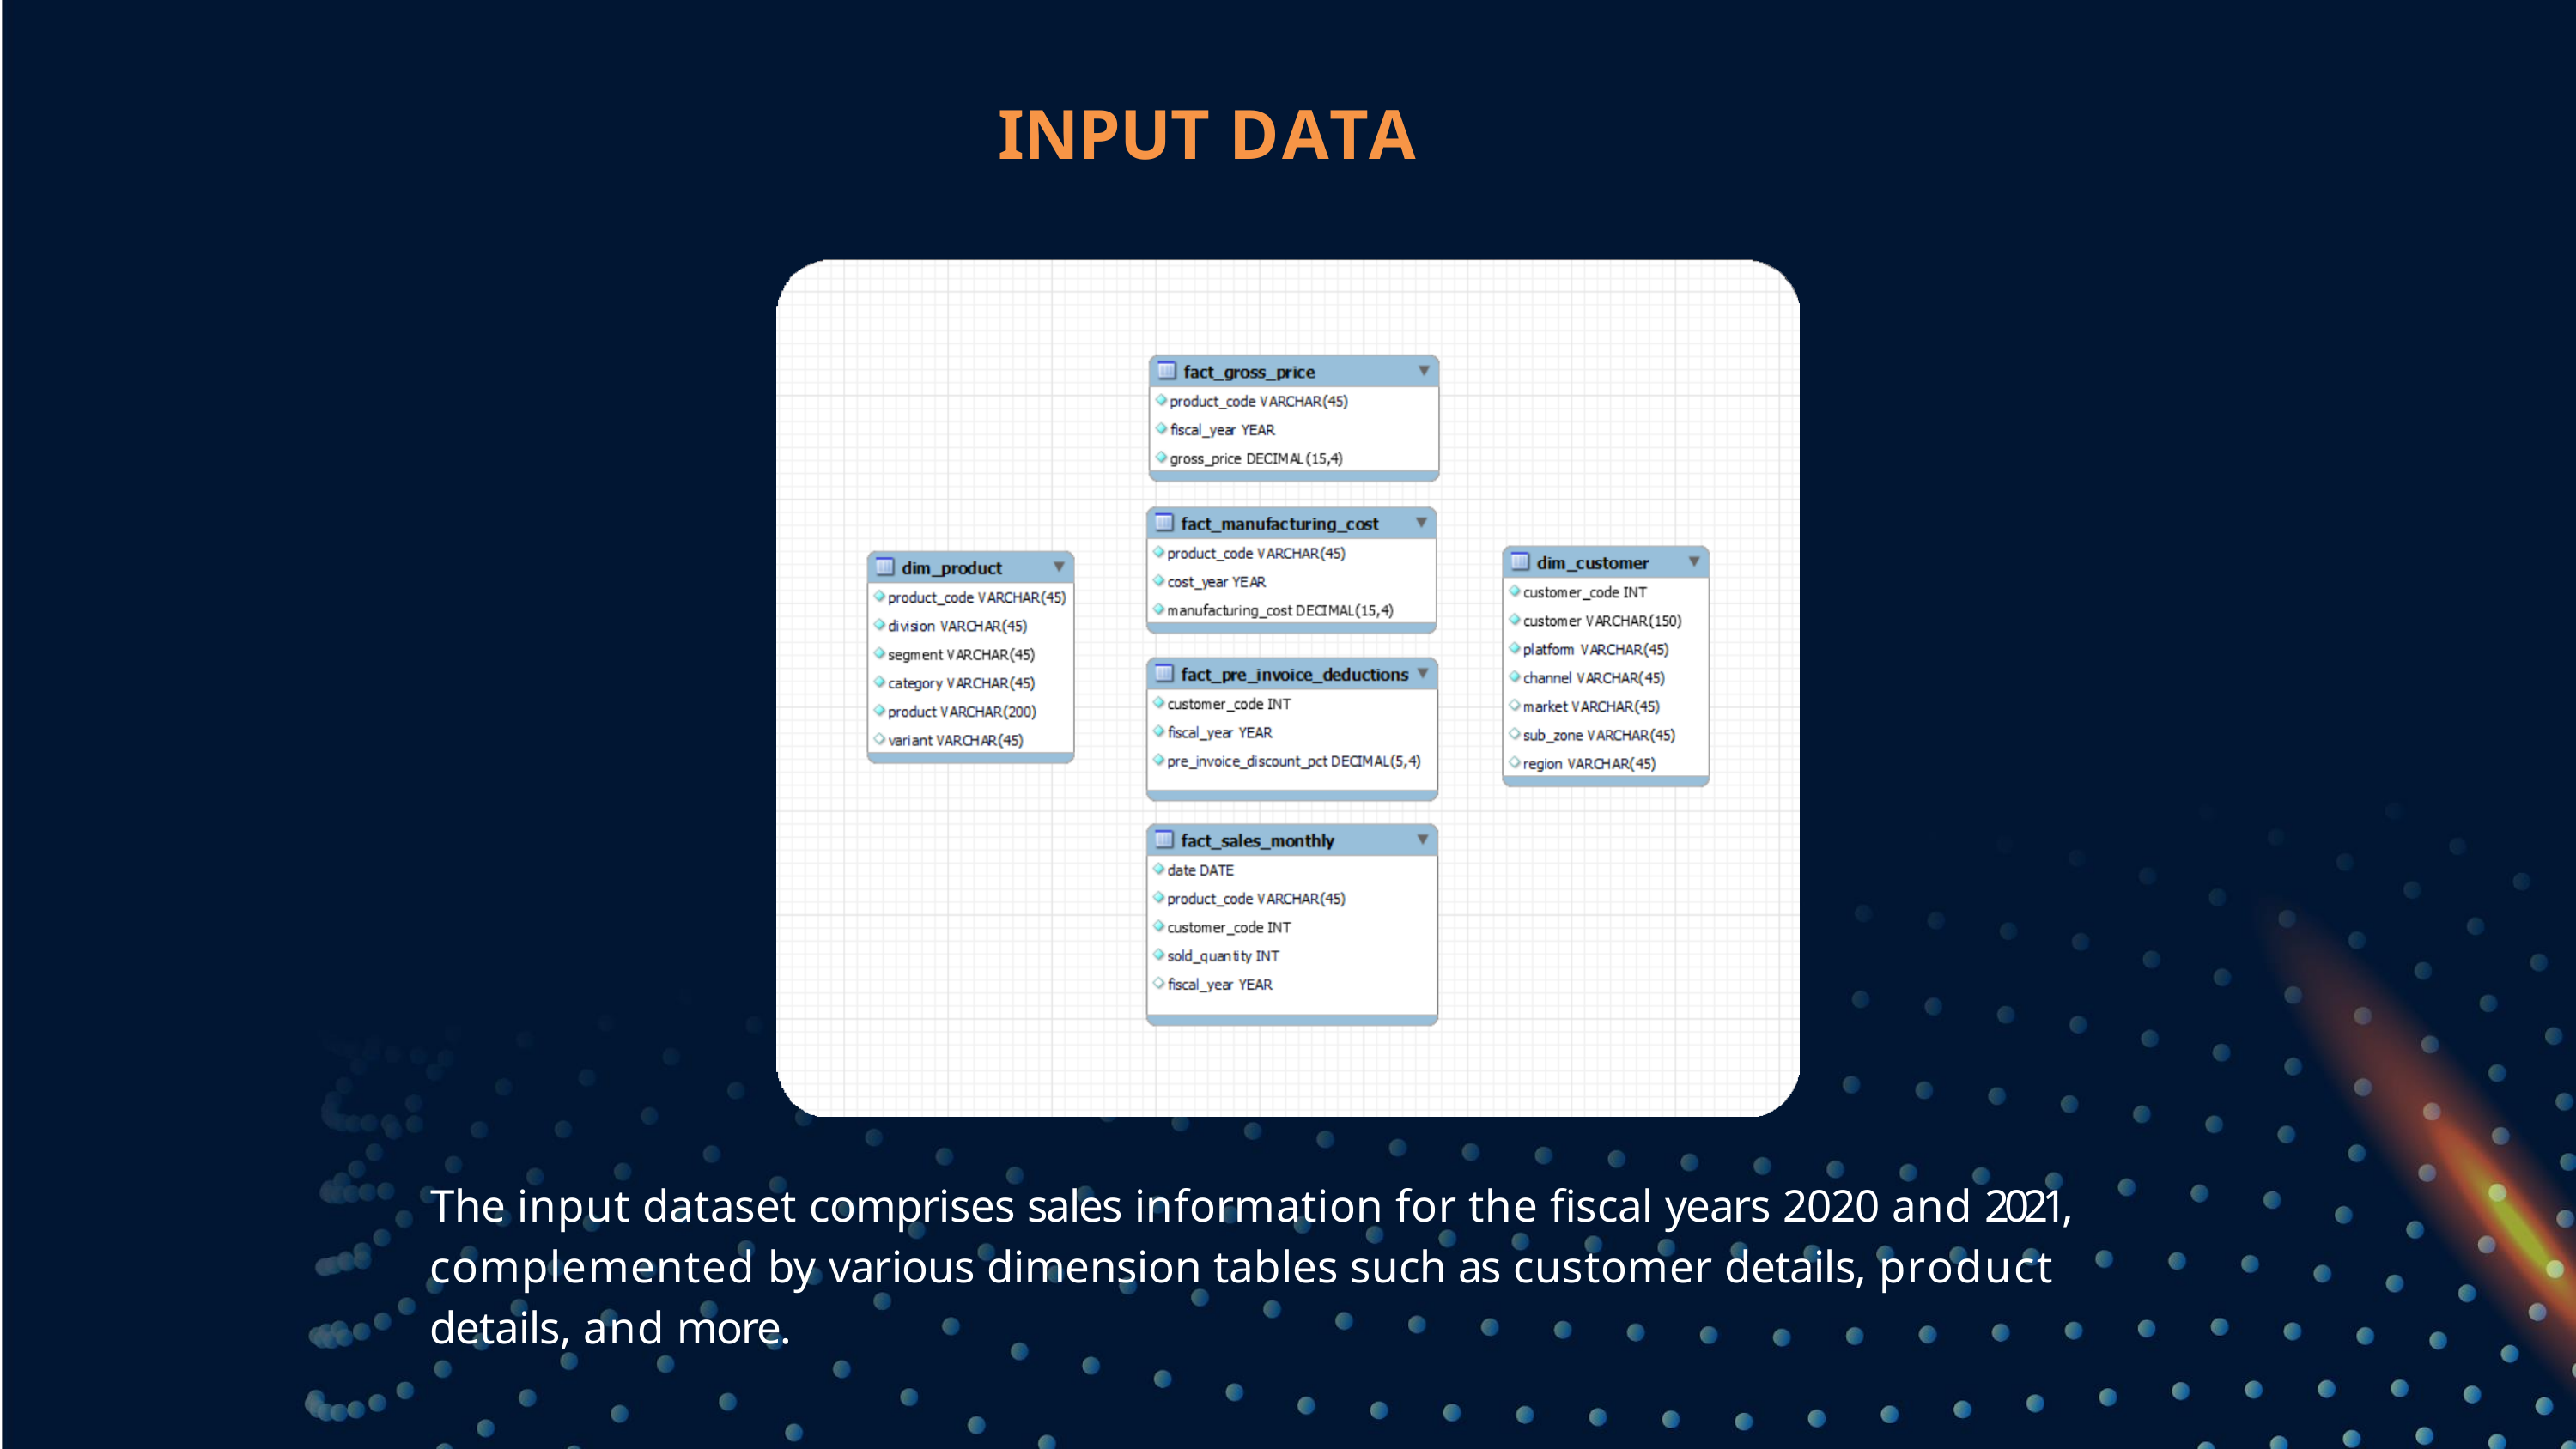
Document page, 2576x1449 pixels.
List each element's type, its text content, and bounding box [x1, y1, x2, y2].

text_box The input dataset comprises sales information for the fiscal years 2020 and 2021, complemented by various dimension tables such as customer details, product details, and more. [428, 1167, 2172, 1353]
picture [2, 0, 2576, 1449]
title INPUT DATA [996, 88, 1496, 257]
